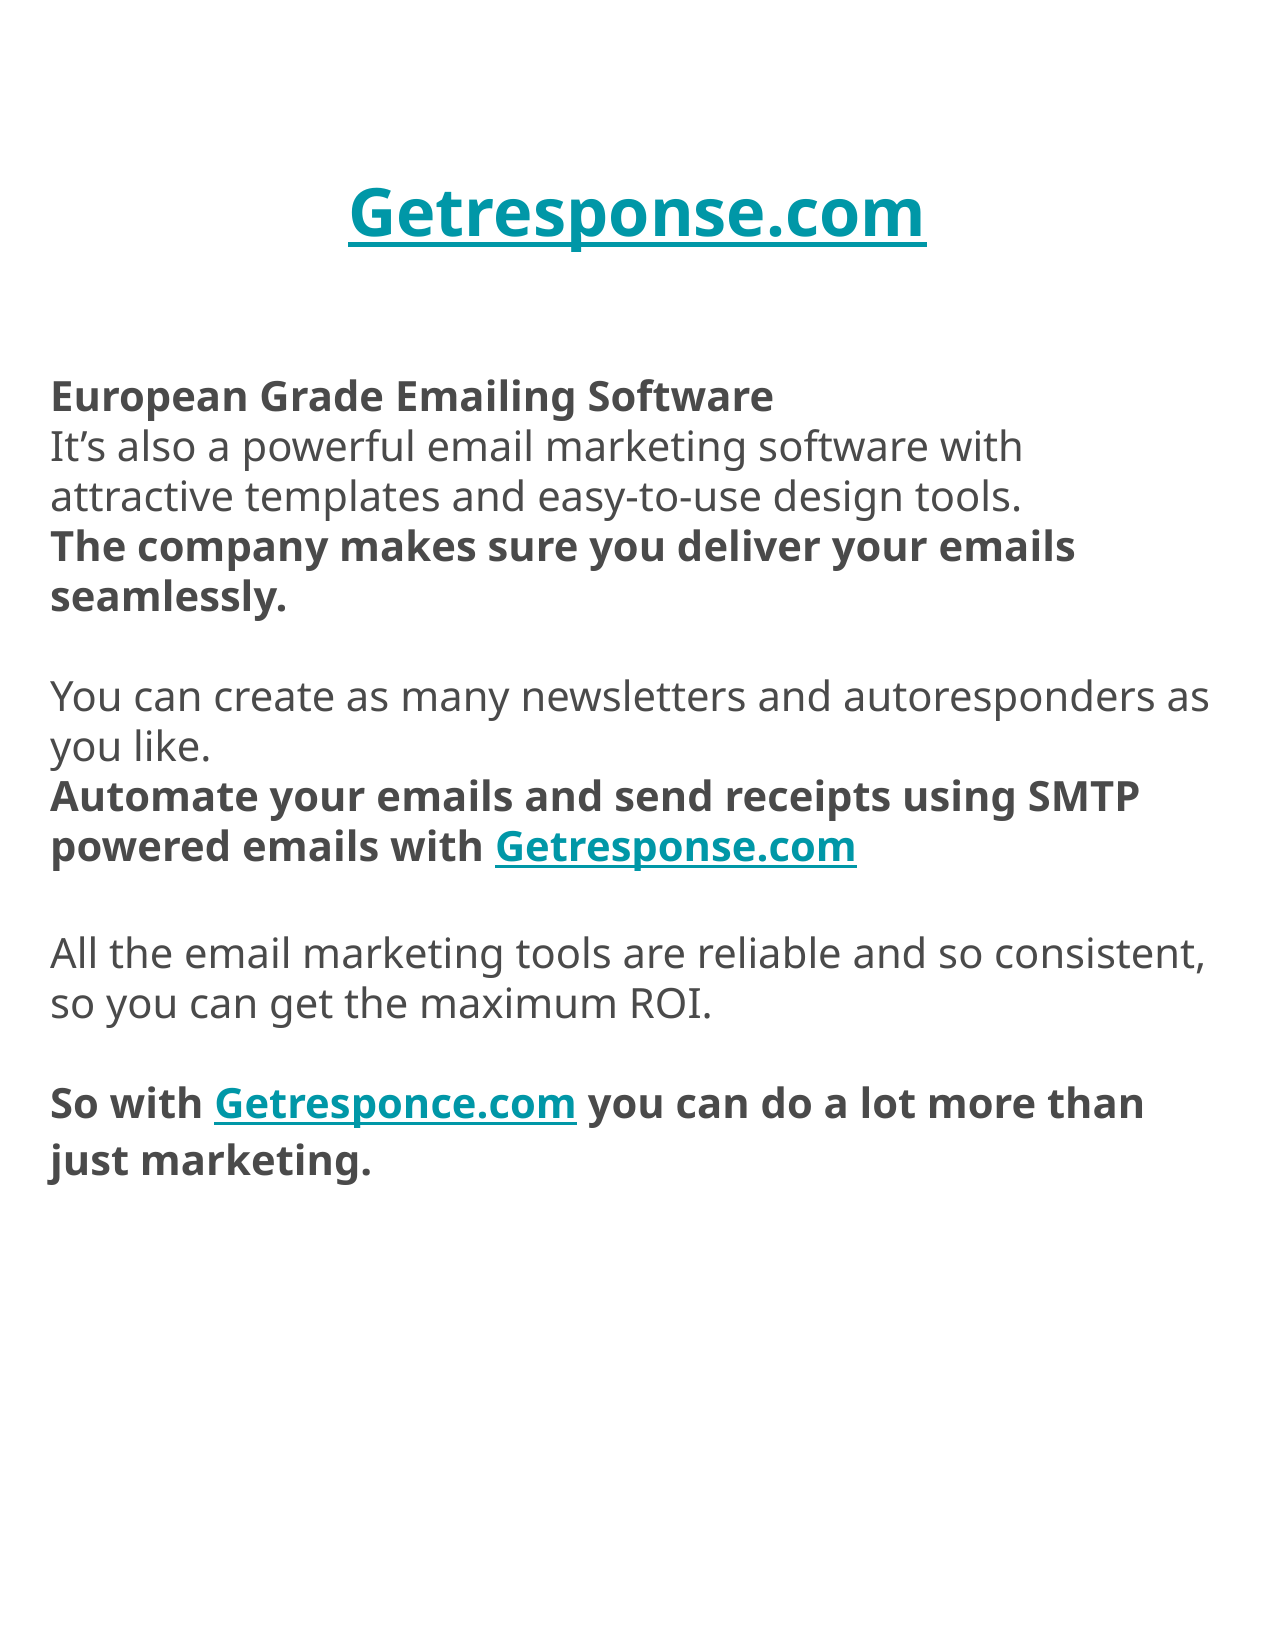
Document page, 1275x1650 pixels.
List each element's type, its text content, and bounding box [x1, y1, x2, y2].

text_box European Grade Emailing Software It’s also a powerful email marketing software with attractive templates and easy-to-use design tools. The company makes sure you deliver your emails seamlessly. You can create as many newsletters and autoresponders as you like. Automate your emails and send receipts using SMTP powered emails with Getresponse.com All the email marketing tools are reliable and so consistent, so you can get the maximum ROI. So with Getresponce.com you can do a lot more than just marketing. [35, 362, 1240, 1192]
text_box Getresponse.com [333, 162, 942, 268]
